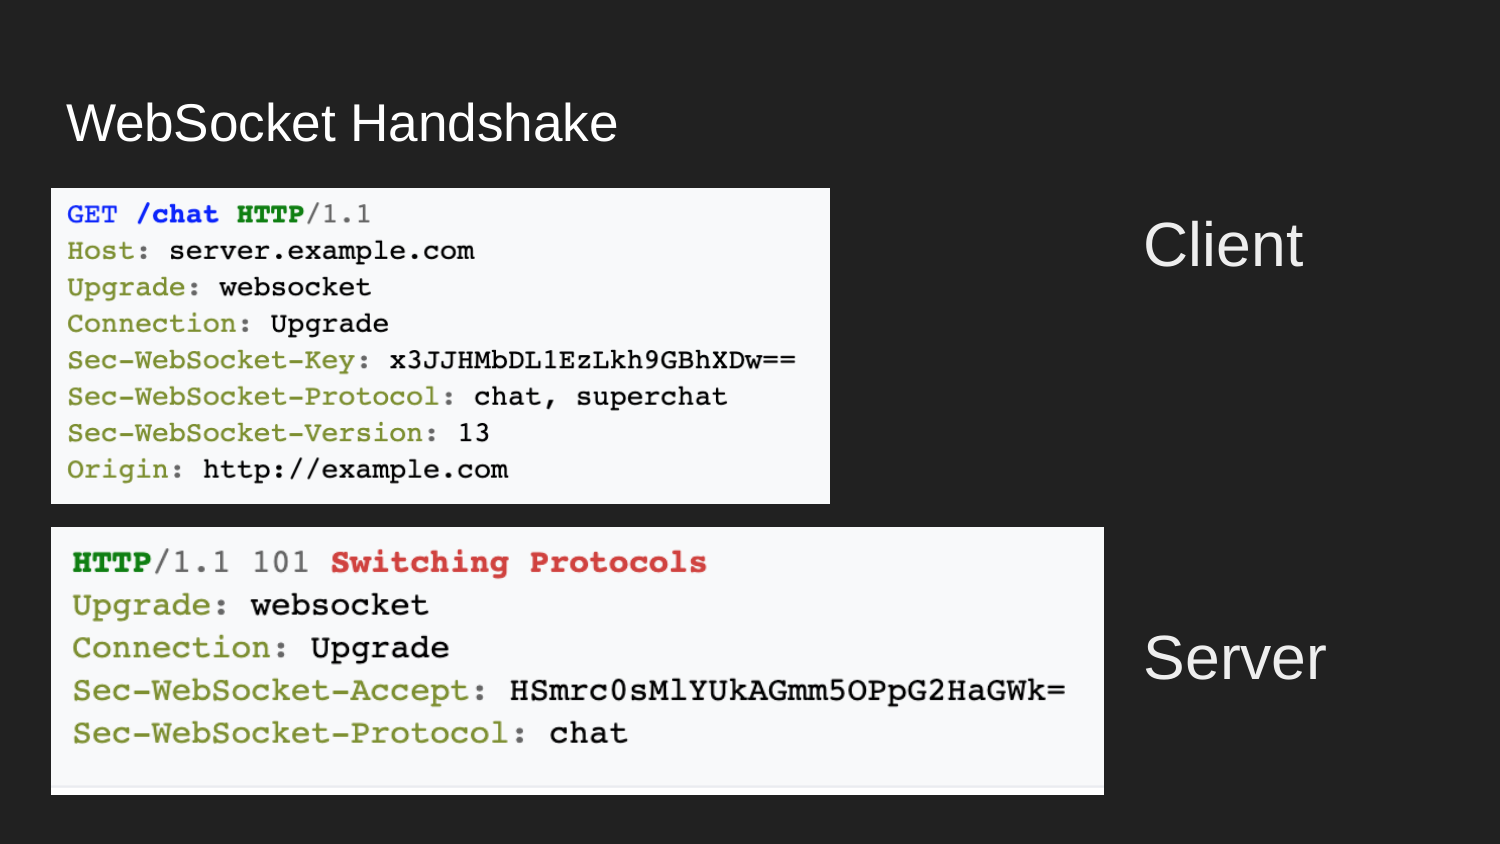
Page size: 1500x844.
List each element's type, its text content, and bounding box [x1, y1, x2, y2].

picture [50, 527, 1104, 795]
picture [50, 188, 830, 504]
text_box Client [1128, 189, 1500, 324]
text_box Server [1128, 602, 1500, 737]
title WebSocket Handshake [51, 72, 1449, 167]
